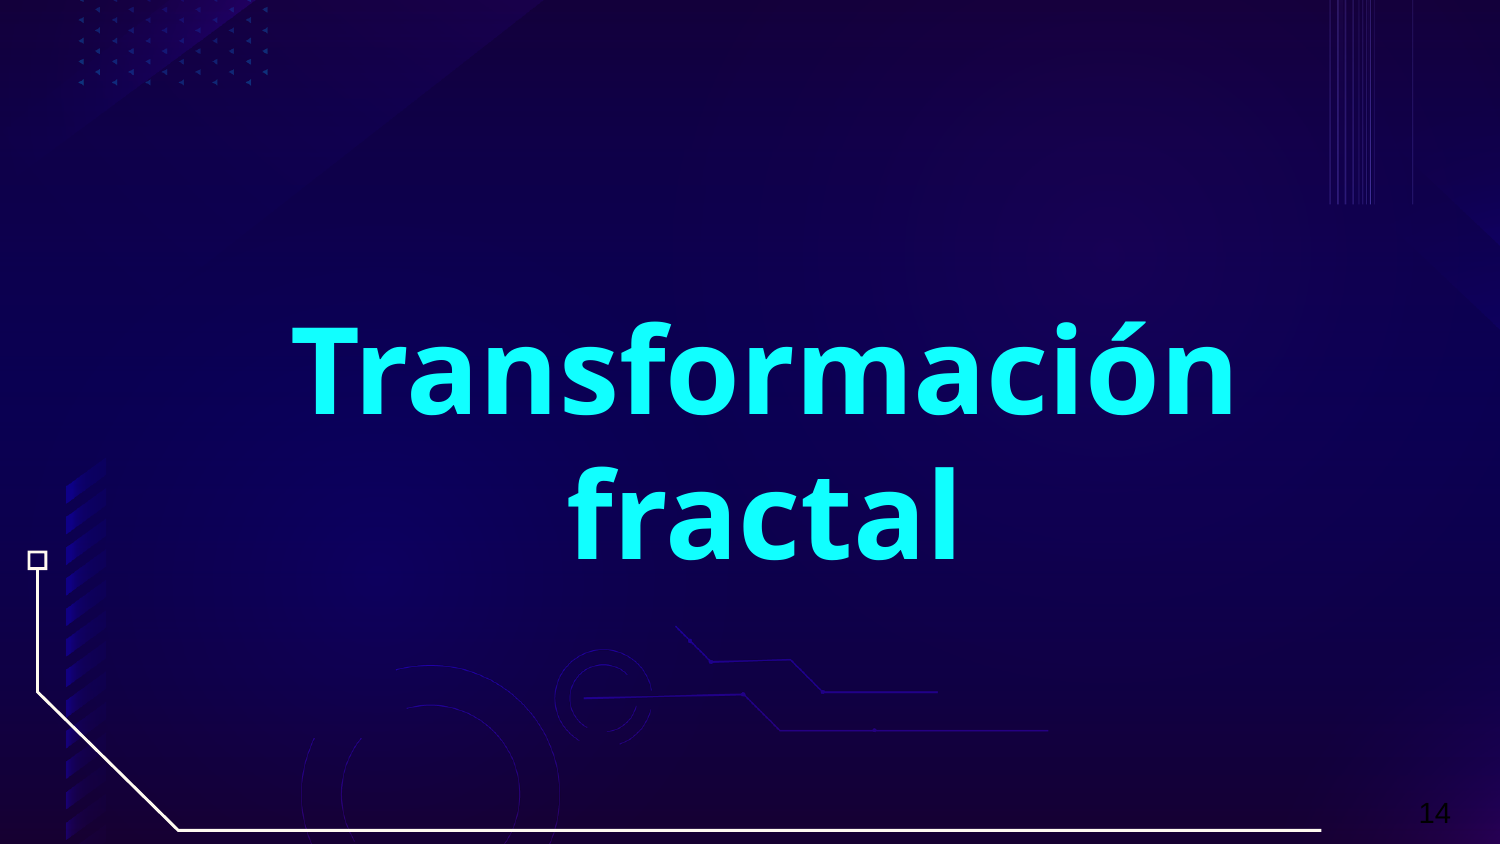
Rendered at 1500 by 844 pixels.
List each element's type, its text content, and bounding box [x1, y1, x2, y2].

title Transformación fractal [82, 278, 1448, 470]
slide_number ‹#› [1403, 779, 1494, 844]
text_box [27, 550, 1322, 833]
picture [0, 0, 1500, 844]
